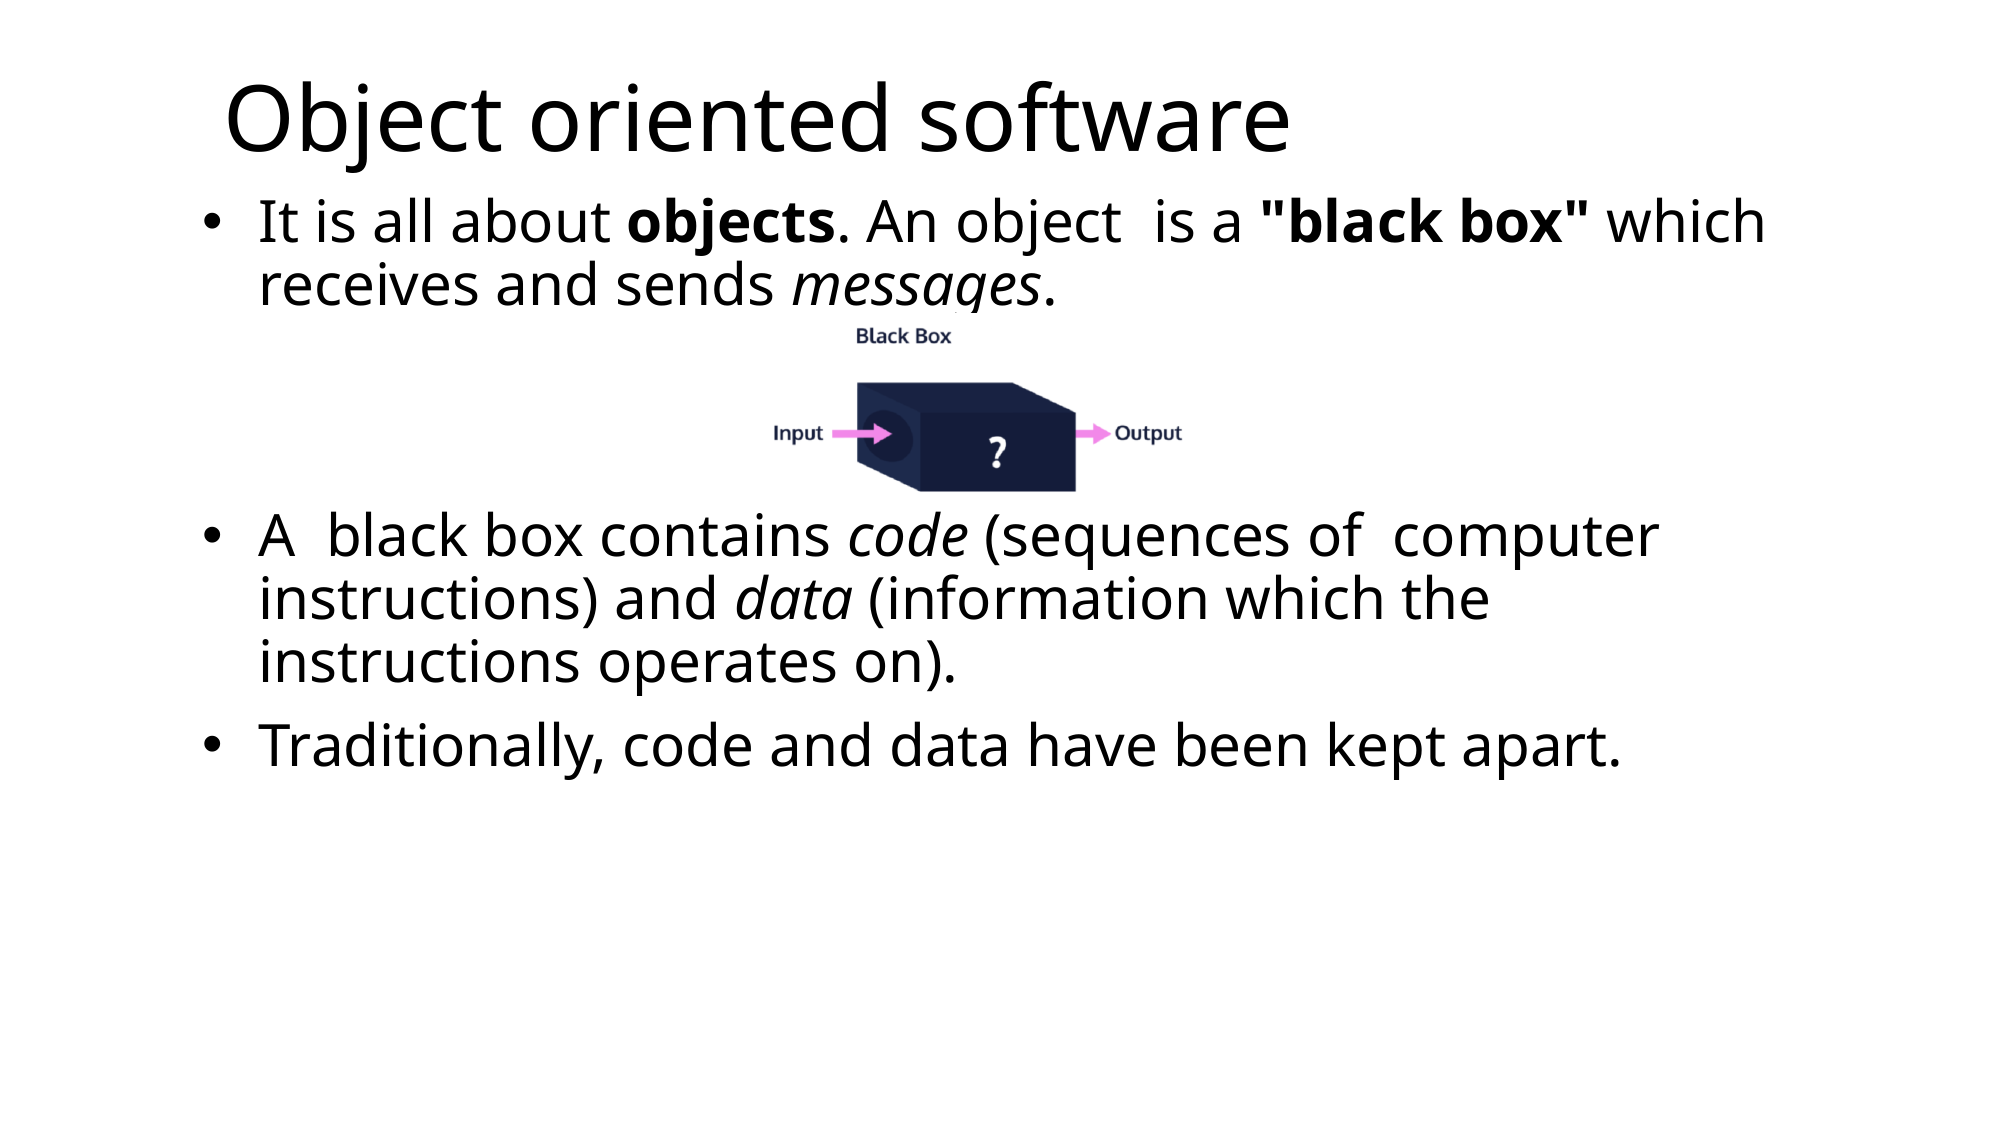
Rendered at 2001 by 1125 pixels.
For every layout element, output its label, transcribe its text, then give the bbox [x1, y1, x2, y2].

list It is all about objects. An object is a "black box" which receives and sends messages. A black box contains code (sequences of computer instructions) and data (information which the instructions operates on). Traditionally, code and data have been kept apart. [187, 185, 1813, 1083]
picture [734, 313, 1186, 506]
title Object oriented software [208, 0, 1834, 243]
